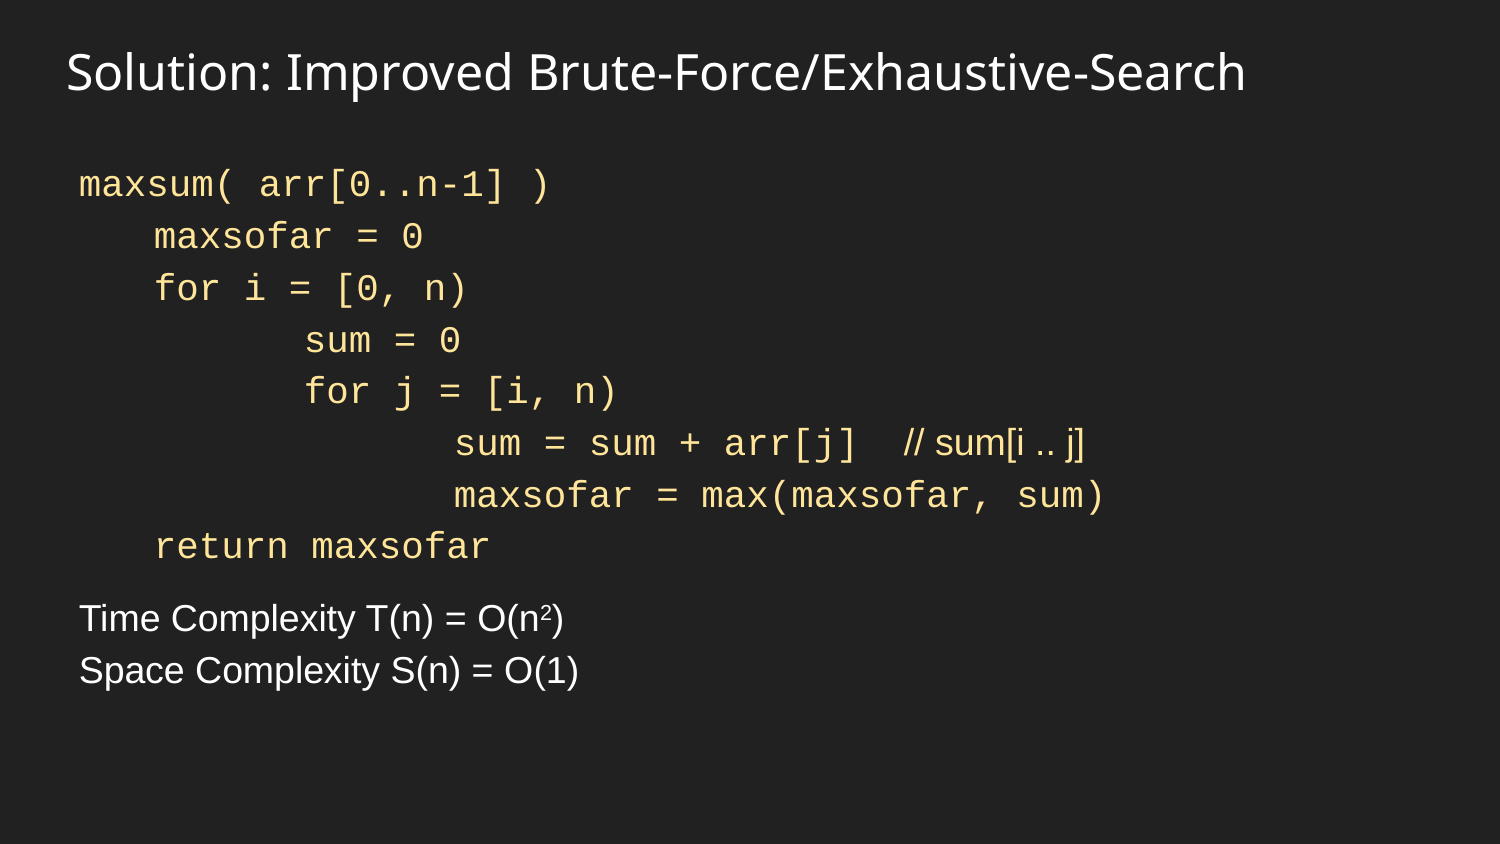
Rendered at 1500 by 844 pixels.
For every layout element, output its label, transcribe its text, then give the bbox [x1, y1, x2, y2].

list maxsum( arr[0..n-1] ) maxsofar = 0 for i = [0, n) sum = 0 for j = [i, n) sum = sum + arr[j] // sum[i .. j] maxsofar = max(maxsofar, sum) return maxsofar Time Complexity T(n) = O(n2) Space Complexity S(n) = O(1) [63, 137, 1437, 774]
title Solution: Improved Brute-Force/Exhaustive-Search [51, 25, 1424, 138]
